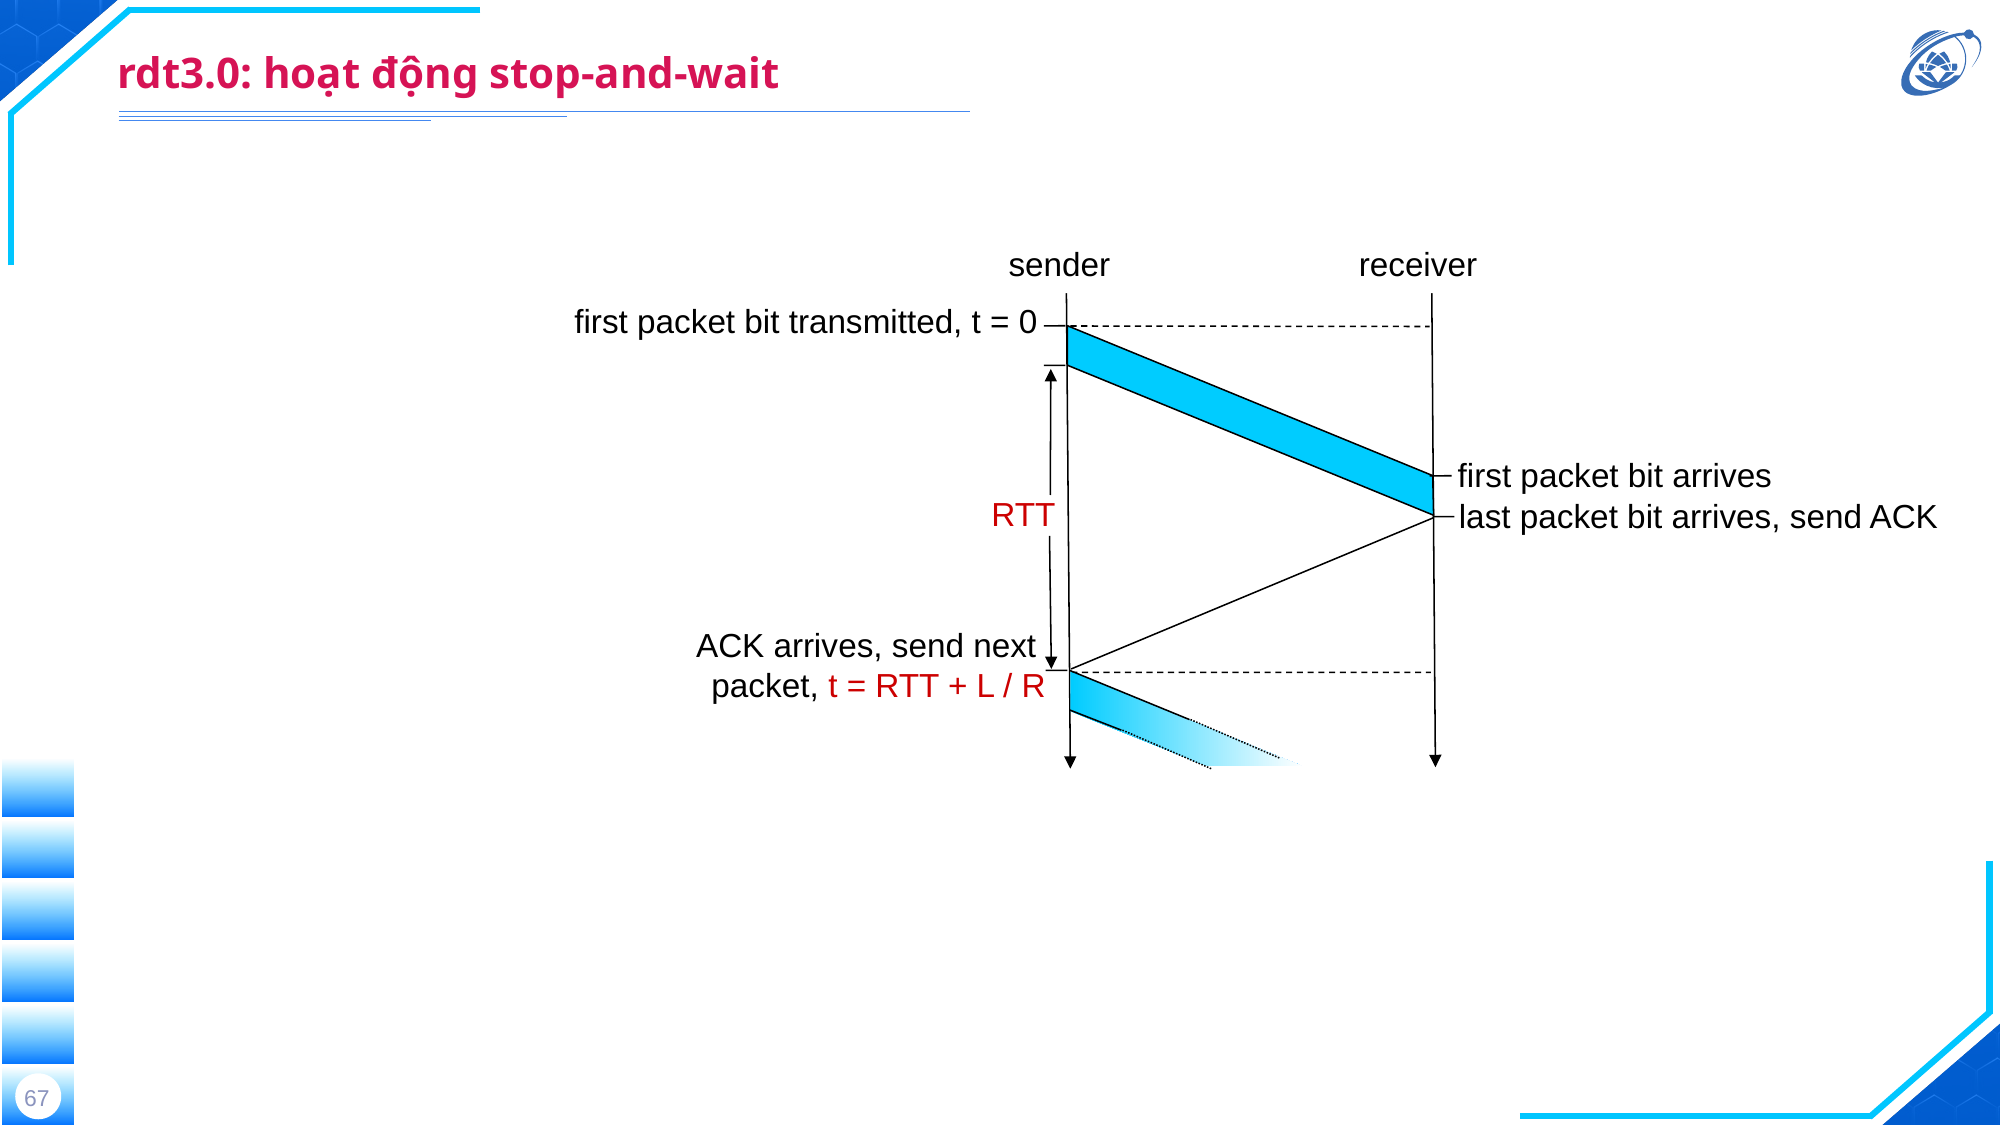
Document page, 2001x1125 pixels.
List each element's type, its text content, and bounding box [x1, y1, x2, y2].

title rdt3.0: hoạt động stop-and-wait [117, 28, 1863, 106]
slide_number 67 [0, 1073, 117, 1122]
list [1909, 50, 1916, 58]
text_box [522, 235, 1955, 769]
